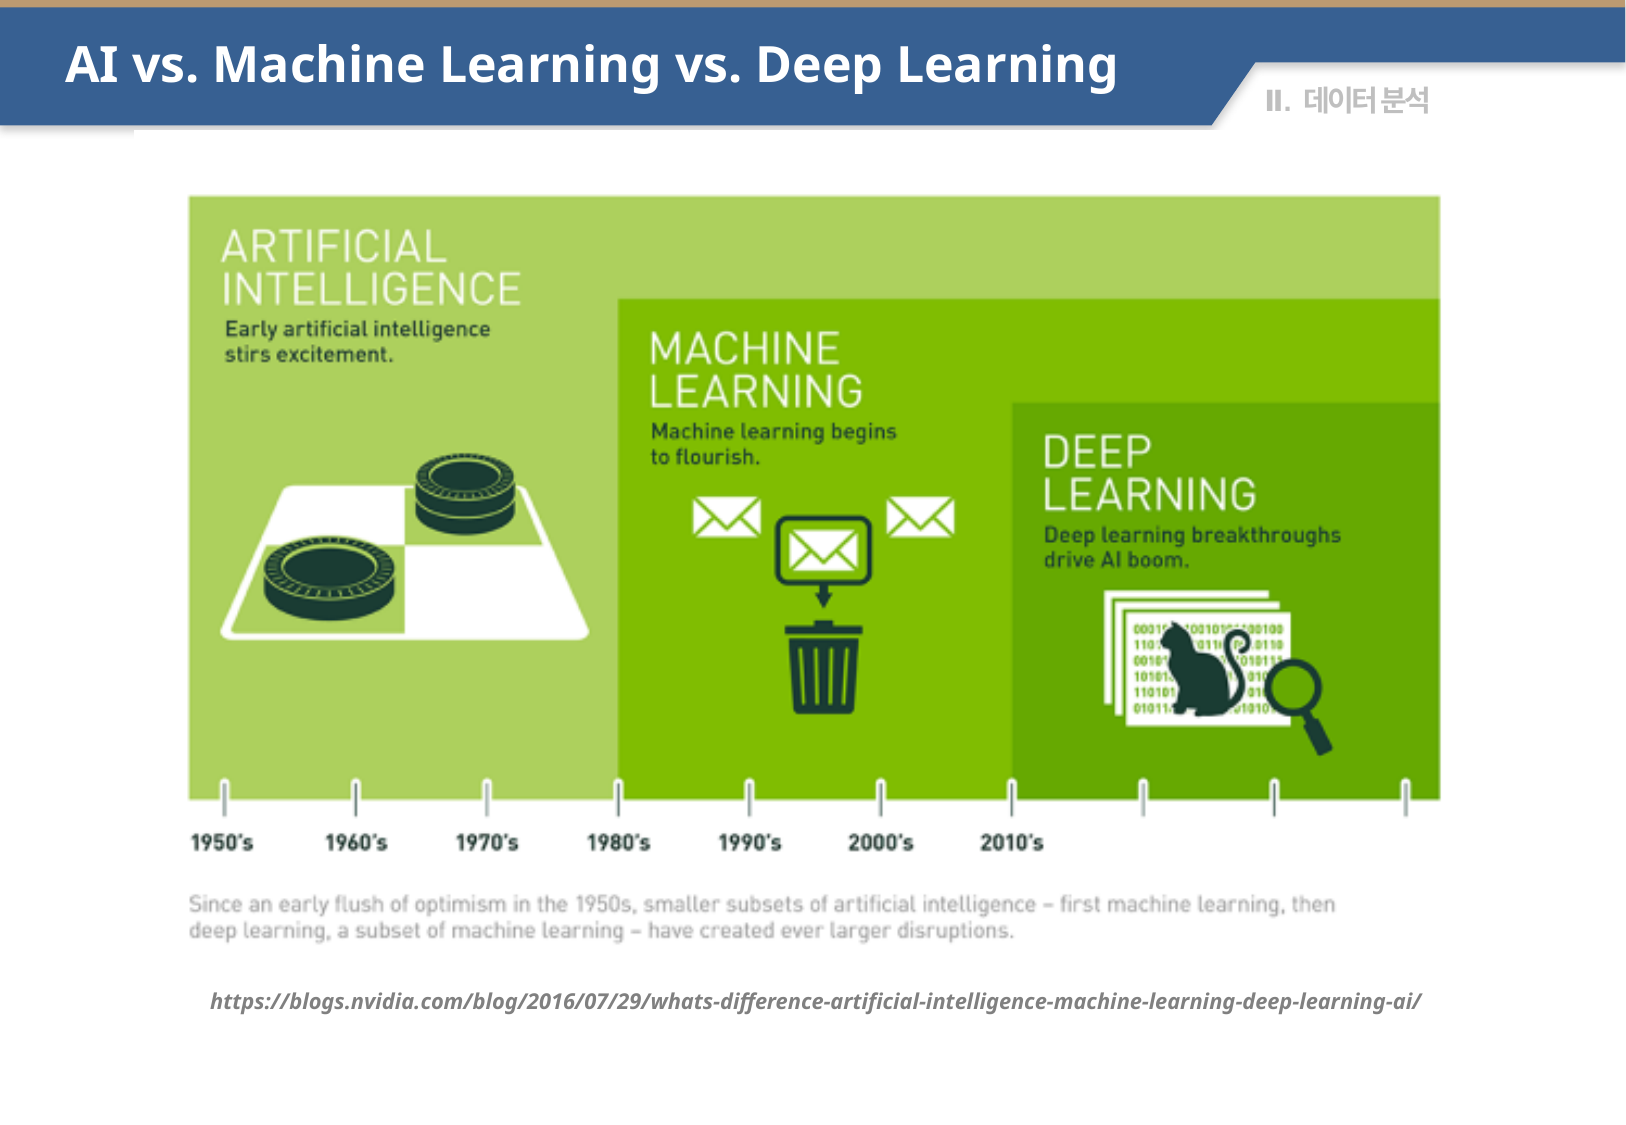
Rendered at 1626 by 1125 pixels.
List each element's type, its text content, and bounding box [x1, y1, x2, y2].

picture [134, 130, 1491, 995]
text_box https://blogs.nvidia.com/blog/2016/07/29/whats-difference-artificial-intelligence-machine-learning-deep-learning-ai/ [186, 1003, 1439, 1022]
text_box AI vs. Machine Learning vs. Deep Learning [50, 36, 1297, 100]
